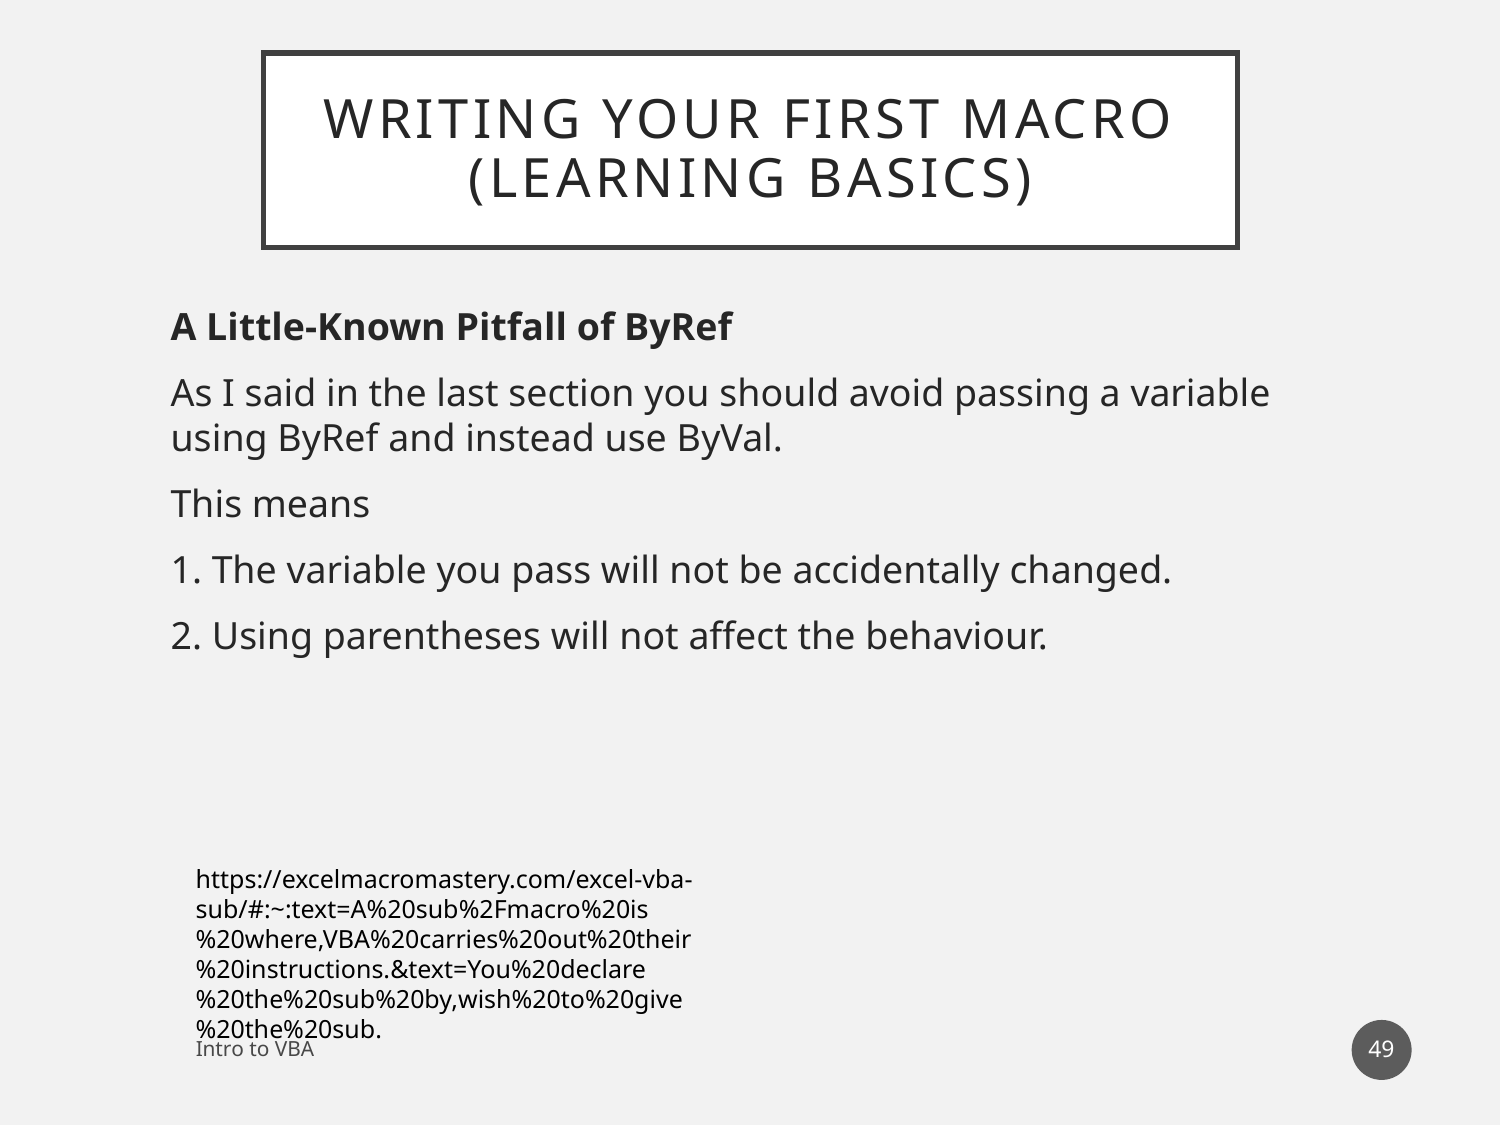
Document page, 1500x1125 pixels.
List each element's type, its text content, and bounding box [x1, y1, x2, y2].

list A Little-Known Pitfall of ByRef As I said in the last section you should avoid passing a variable using ByRef and instead use ByVal. This means 1. The variable you pass will not be accidentally changed. 2. Using parentheses will not affect the behaviour. [155, 295, 1329, 681]
text_box https://excelmacromastery.com/excel-vba-sub/#:~:text=A%20sub%2Fmacro%20is%20where,VBA%20carries%20out%20their%20instructions.&text=You%20declare%20the%20sub%20by,wish%20to%20give%20the%20sub. [180, 856, 733, 1051]
footer Intro to VBA [180, 1023, 929, 1076]
title Writing Your First Macro (Learning Basics) [261, 50, 1240, 250]
slide_number 49 [1351, 1019, 1412, 1080]
